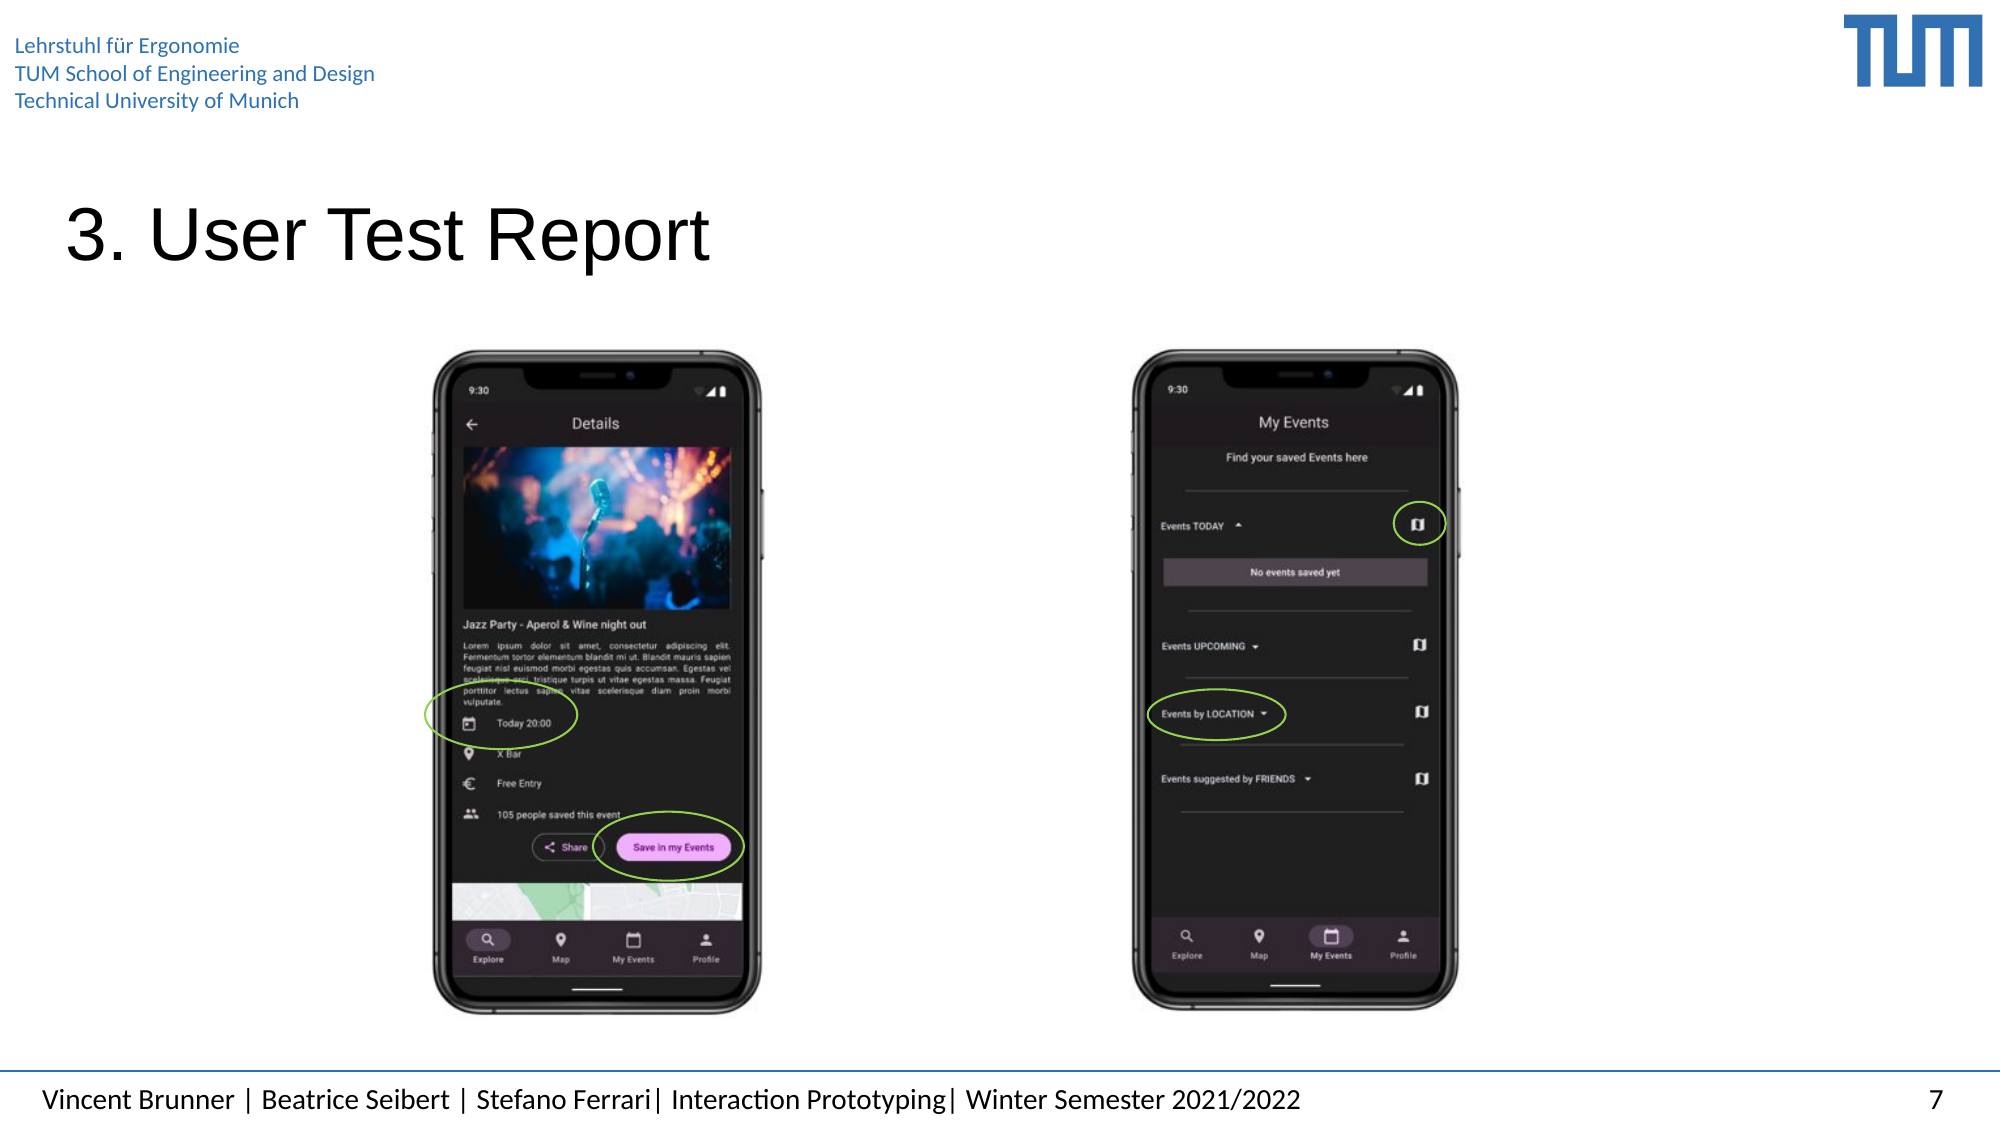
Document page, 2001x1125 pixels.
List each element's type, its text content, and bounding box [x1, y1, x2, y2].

picture [1772, 0, 2000, 158]
picture [1110, 343, 1486, 1019]
picture [413, 343, 795, 1019]
text_box 3. User Test Report [50, 188, 1157, 321]
slide_number 7 [1508, 1072, 1959, 1125]
text_box Lehrstuhl für Ergonomie TUM School of Engineering and Design Technical University of Munich [0, 23, 625, 121]
footer Vincent Brunner | Beatrice Seibert | Stefano Ferrari| Interaction Prototyping| Winter Semester 2021/2022 [27, 1072, 1352, 1125]
